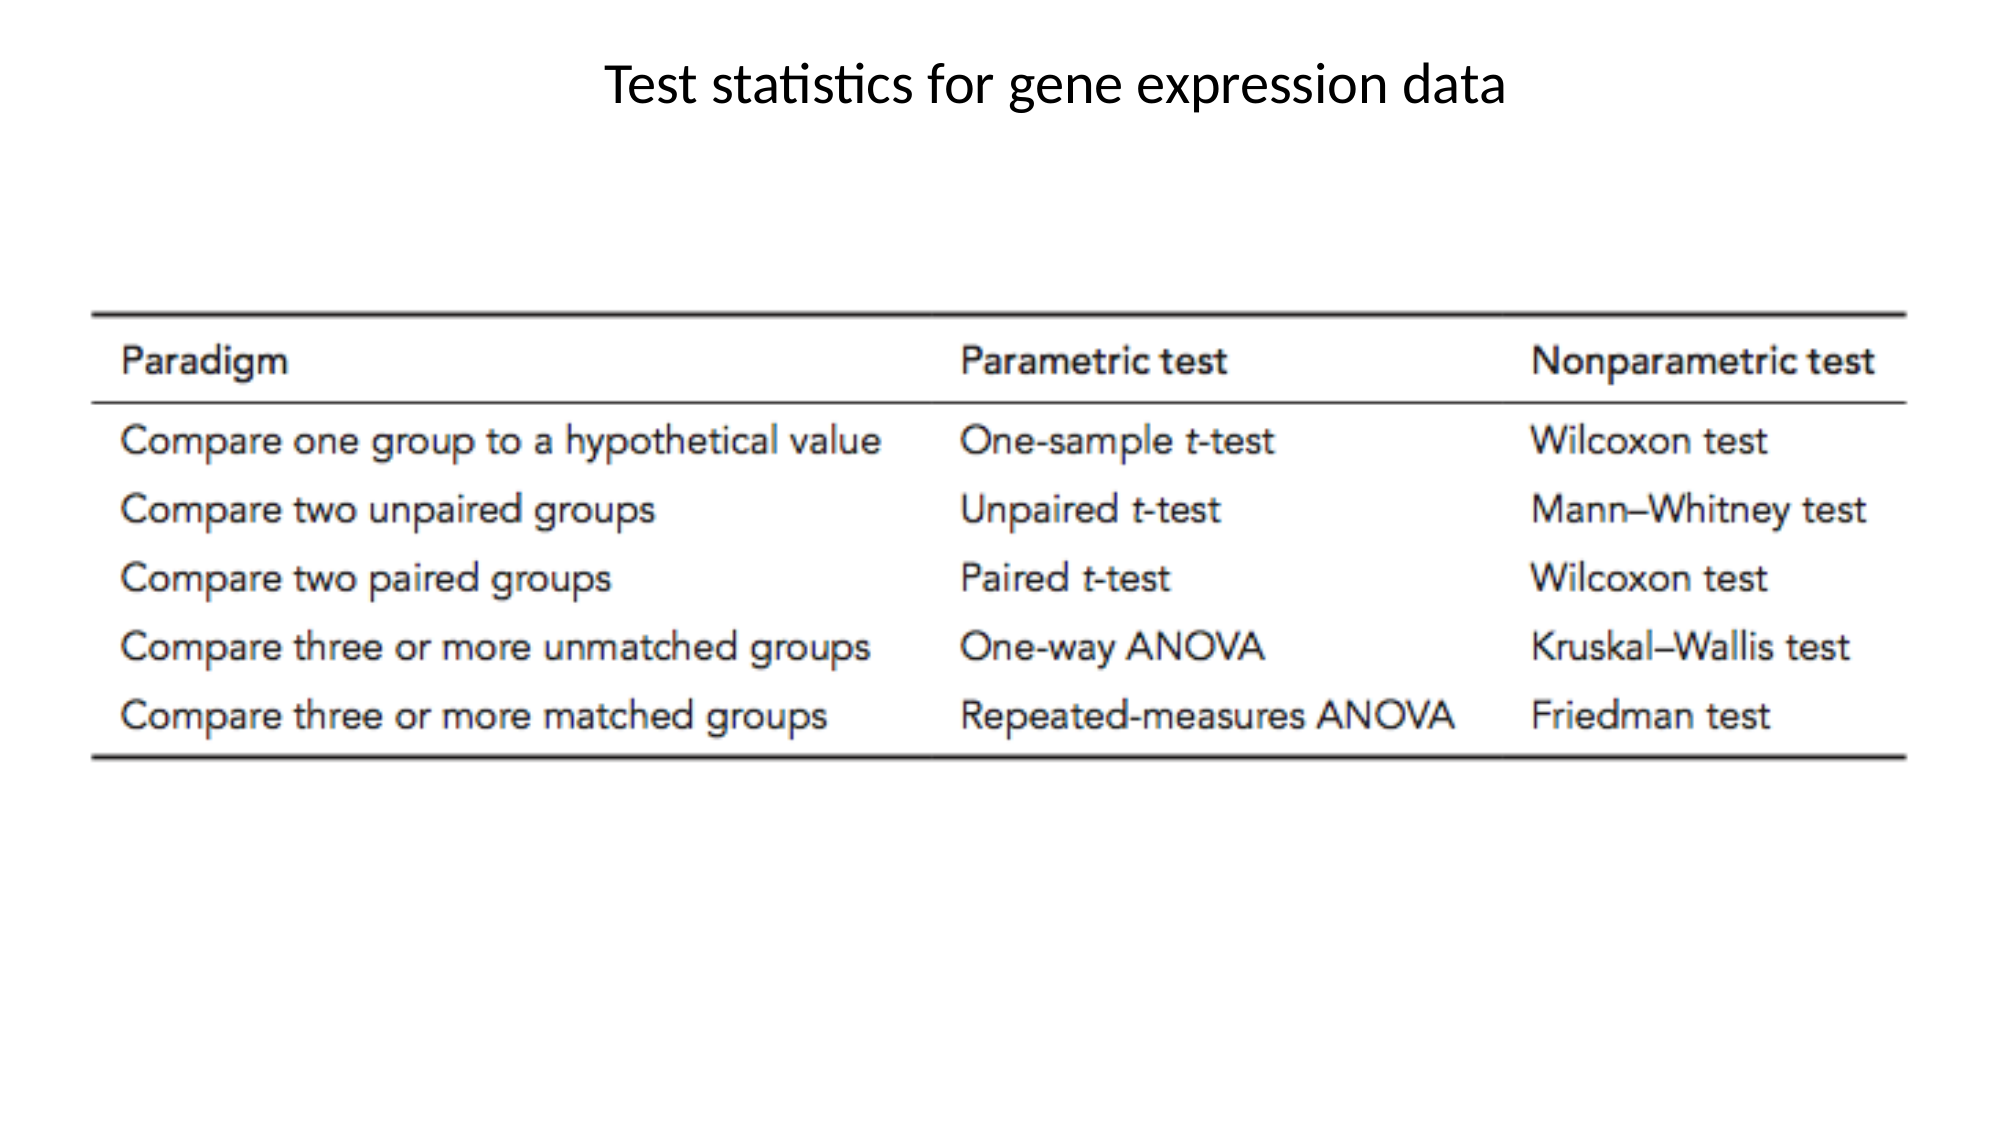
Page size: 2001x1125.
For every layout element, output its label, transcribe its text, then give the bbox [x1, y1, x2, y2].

text_box Test statistics for gene expression data [512, 37, 1613, 123]
picture [70, 295, 1930, 779]
